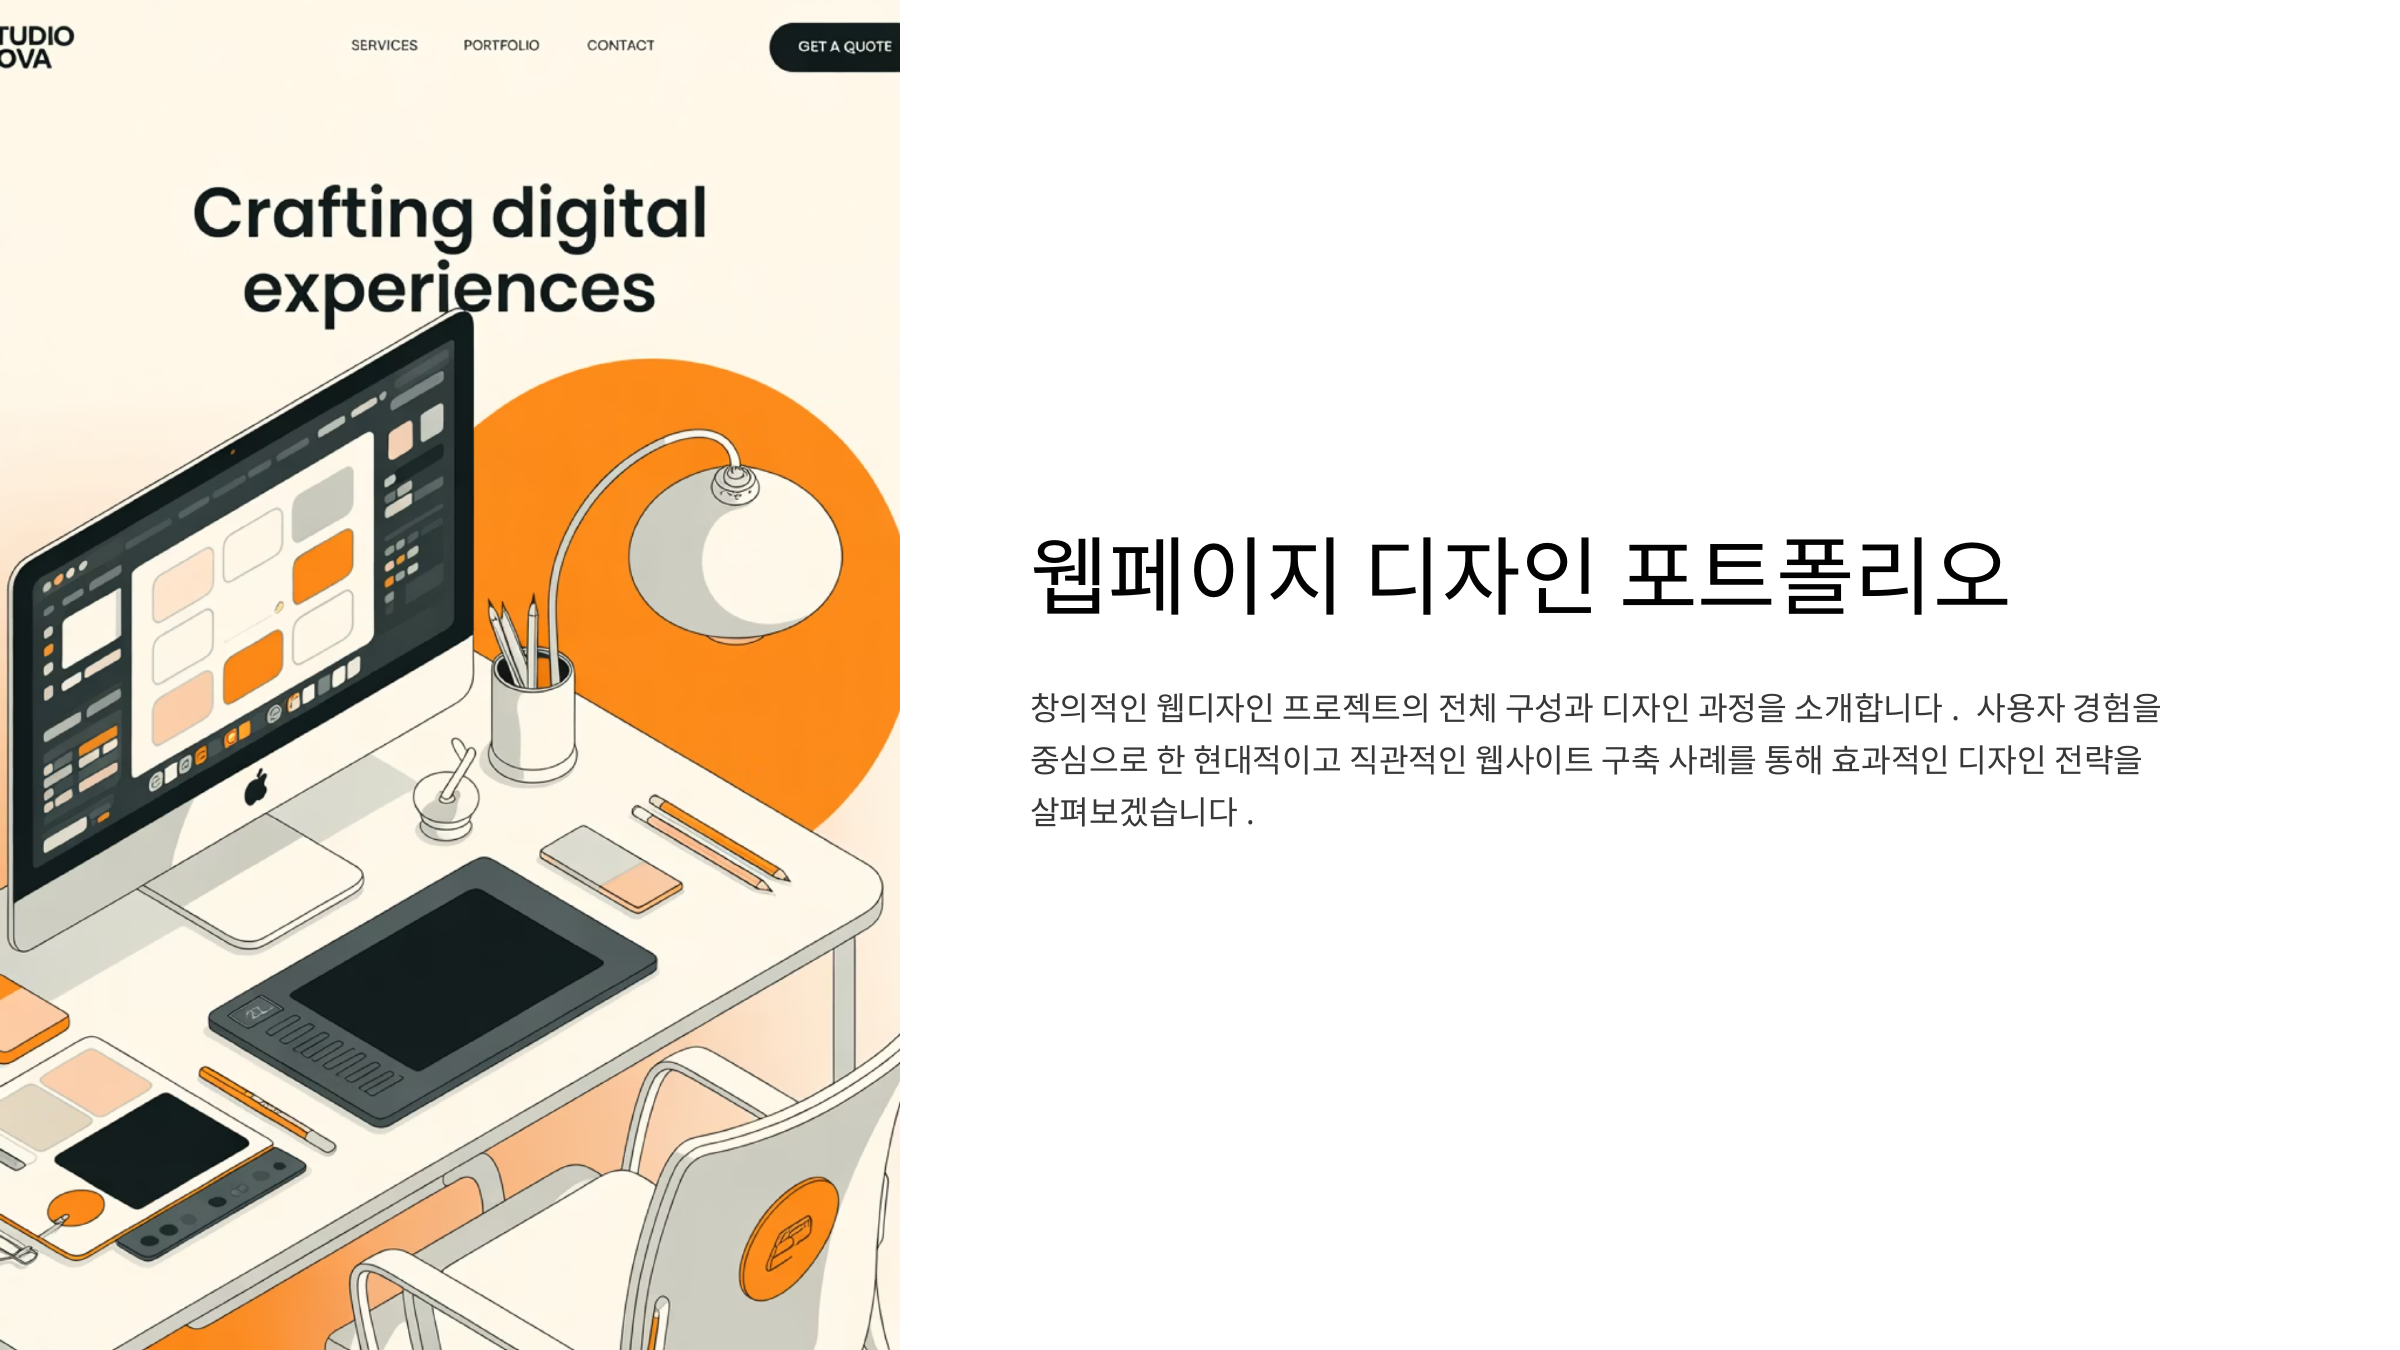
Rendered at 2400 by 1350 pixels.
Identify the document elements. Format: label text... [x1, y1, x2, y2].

picture [0, 0, 900, 1350]
text_box 웹페이지 디자인 포트폴리오 [1030, 519, 2016, 626]
text_box 창의적인 웹디자인 프로젝트의 전체 구성과 디자인 과정을 소개합니다. 사용자 경험을 중심으로 한 현대적이고 직관적인 웹사이트 구축 사례를 통해 효과적인 디자인 전략을 살펴보겠습니다. [1030, 674, 2270, 831]
